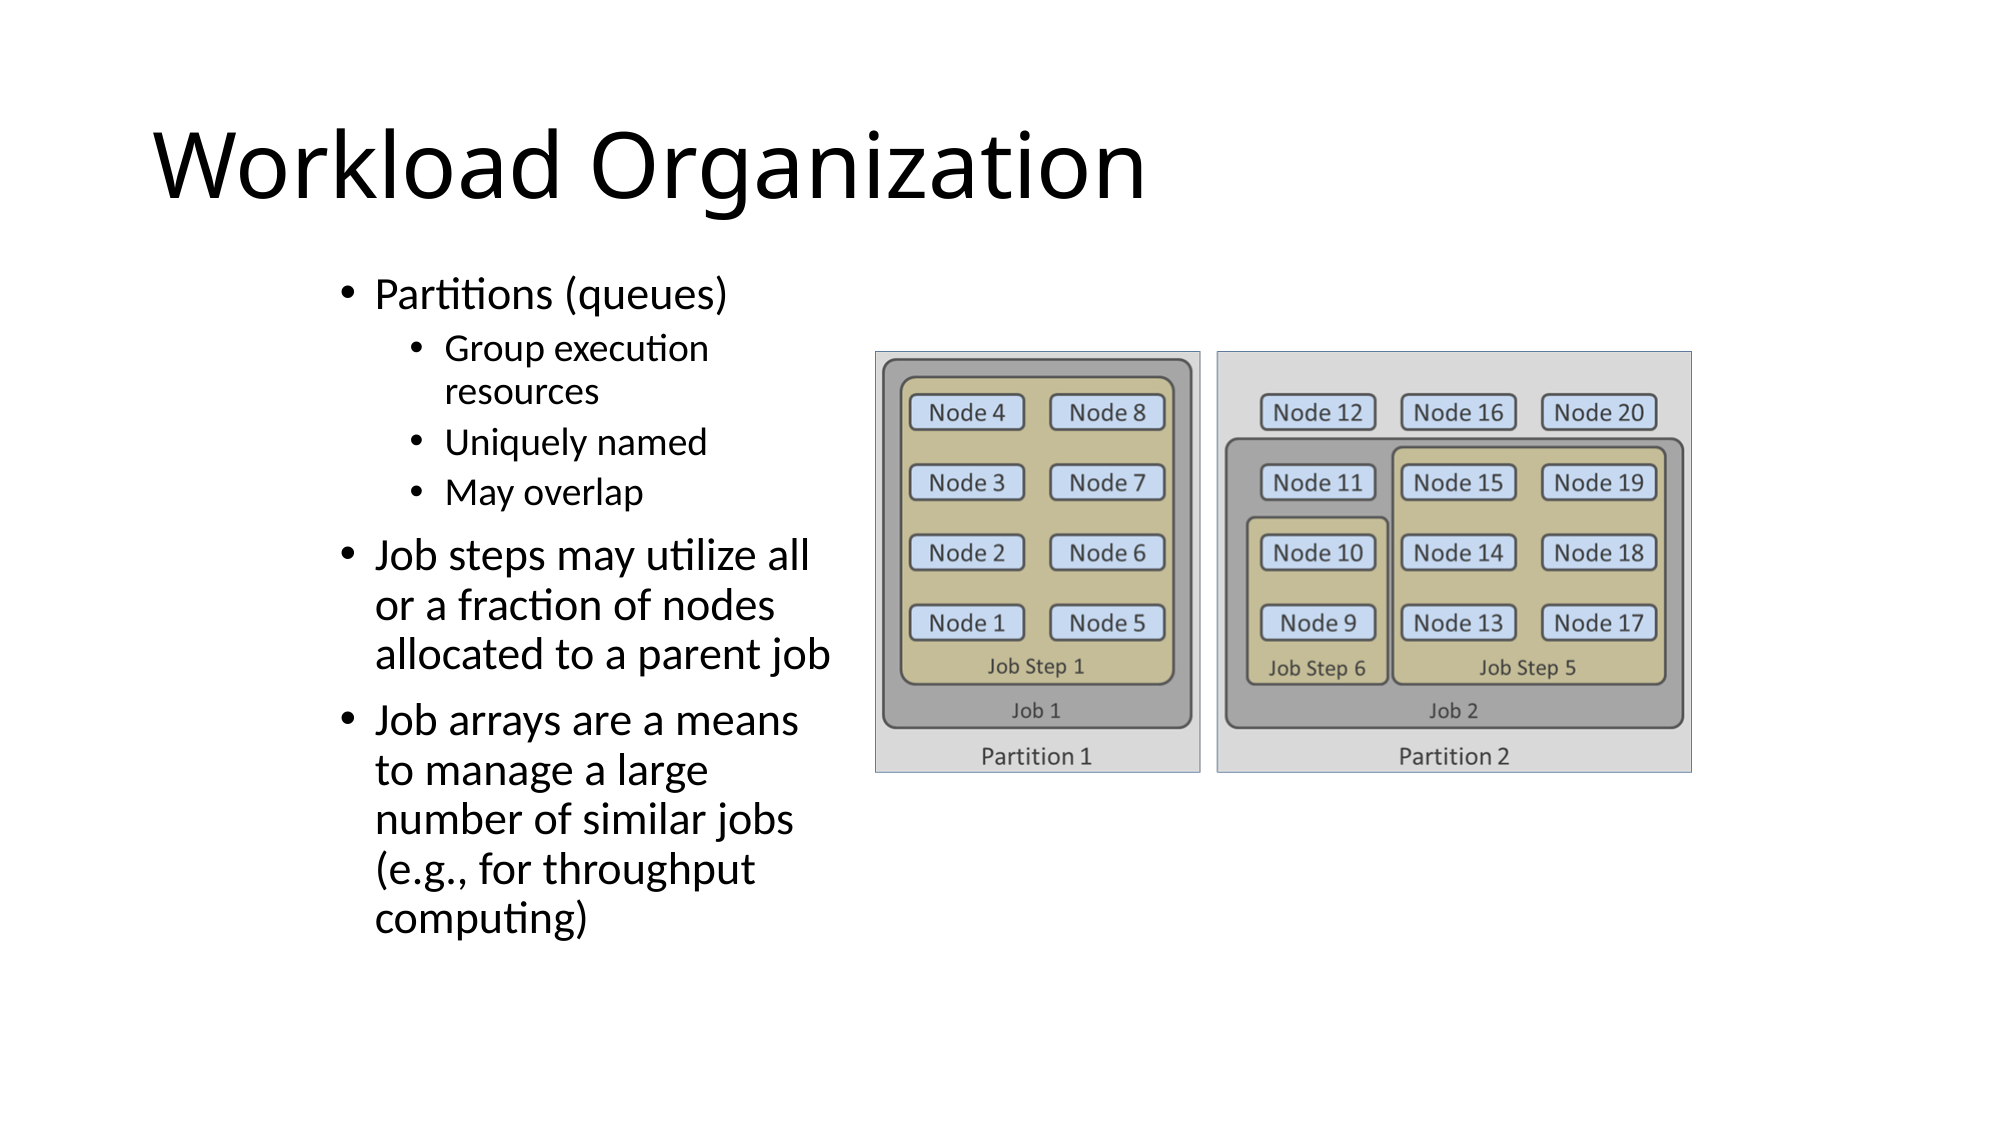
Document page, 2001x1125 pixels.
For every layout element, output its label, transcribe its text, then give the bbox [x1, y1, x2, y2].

title Workload Organization [137, 59, 1863, 278]
picture [874, 351, 1692, 788]
list Partitions (queues) Group execution resources Uniquely named May overlap Job steps may utilize all or a fraction of nodes allocated to a parent job Job arrays are a means to manage a large number of similar jobs (e.g., for throughput computing) [324, 262, 850, 1005]
